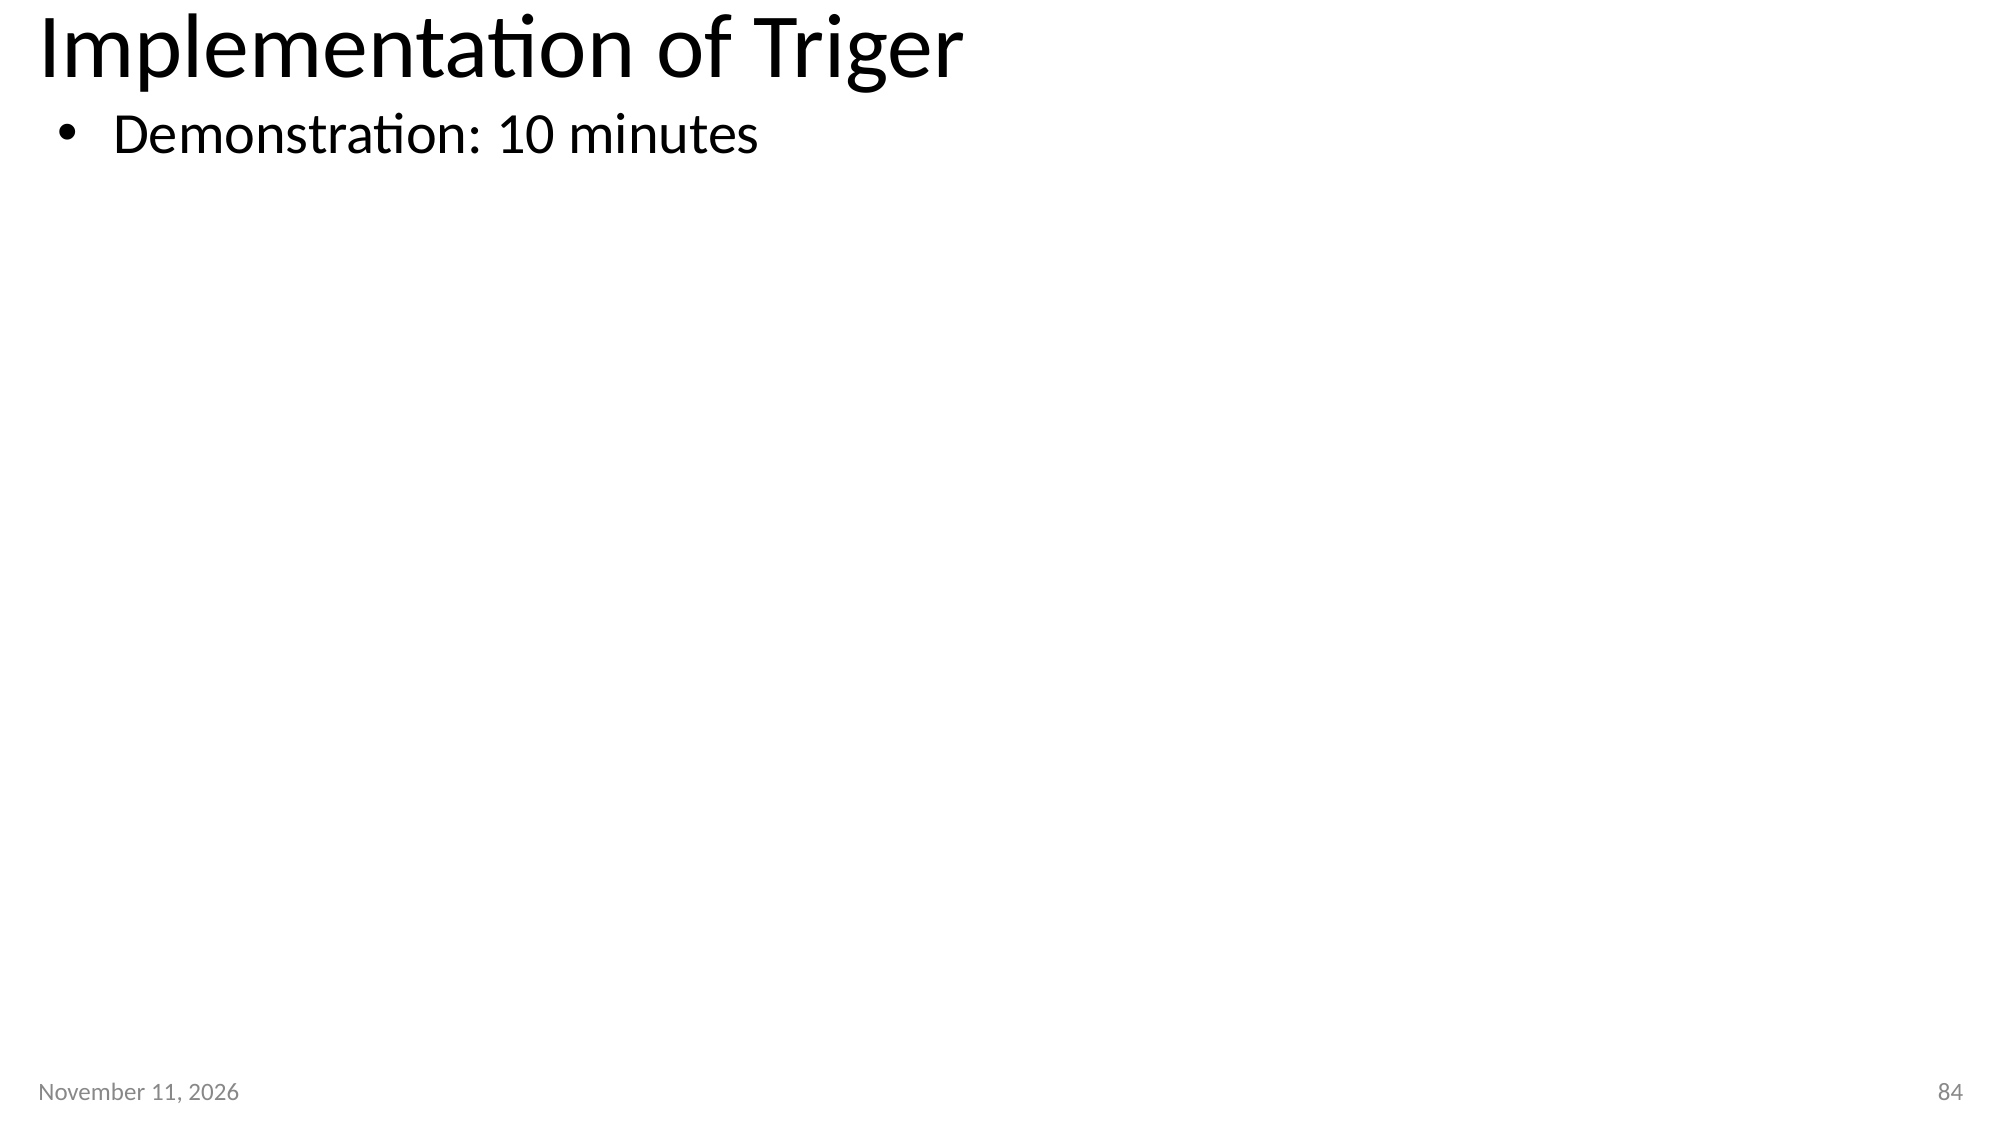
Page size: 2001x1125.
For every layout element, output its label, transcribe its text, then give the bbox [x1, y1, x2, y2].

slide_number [23, 1060, 474, 1121]
title Implementation of Triger [23, 0, 1979, 95]
list Demonstration: 10 minutes [23, 95, 1979, 1061]
slide_number 84 [1859, 1060, 1979, 1121]
